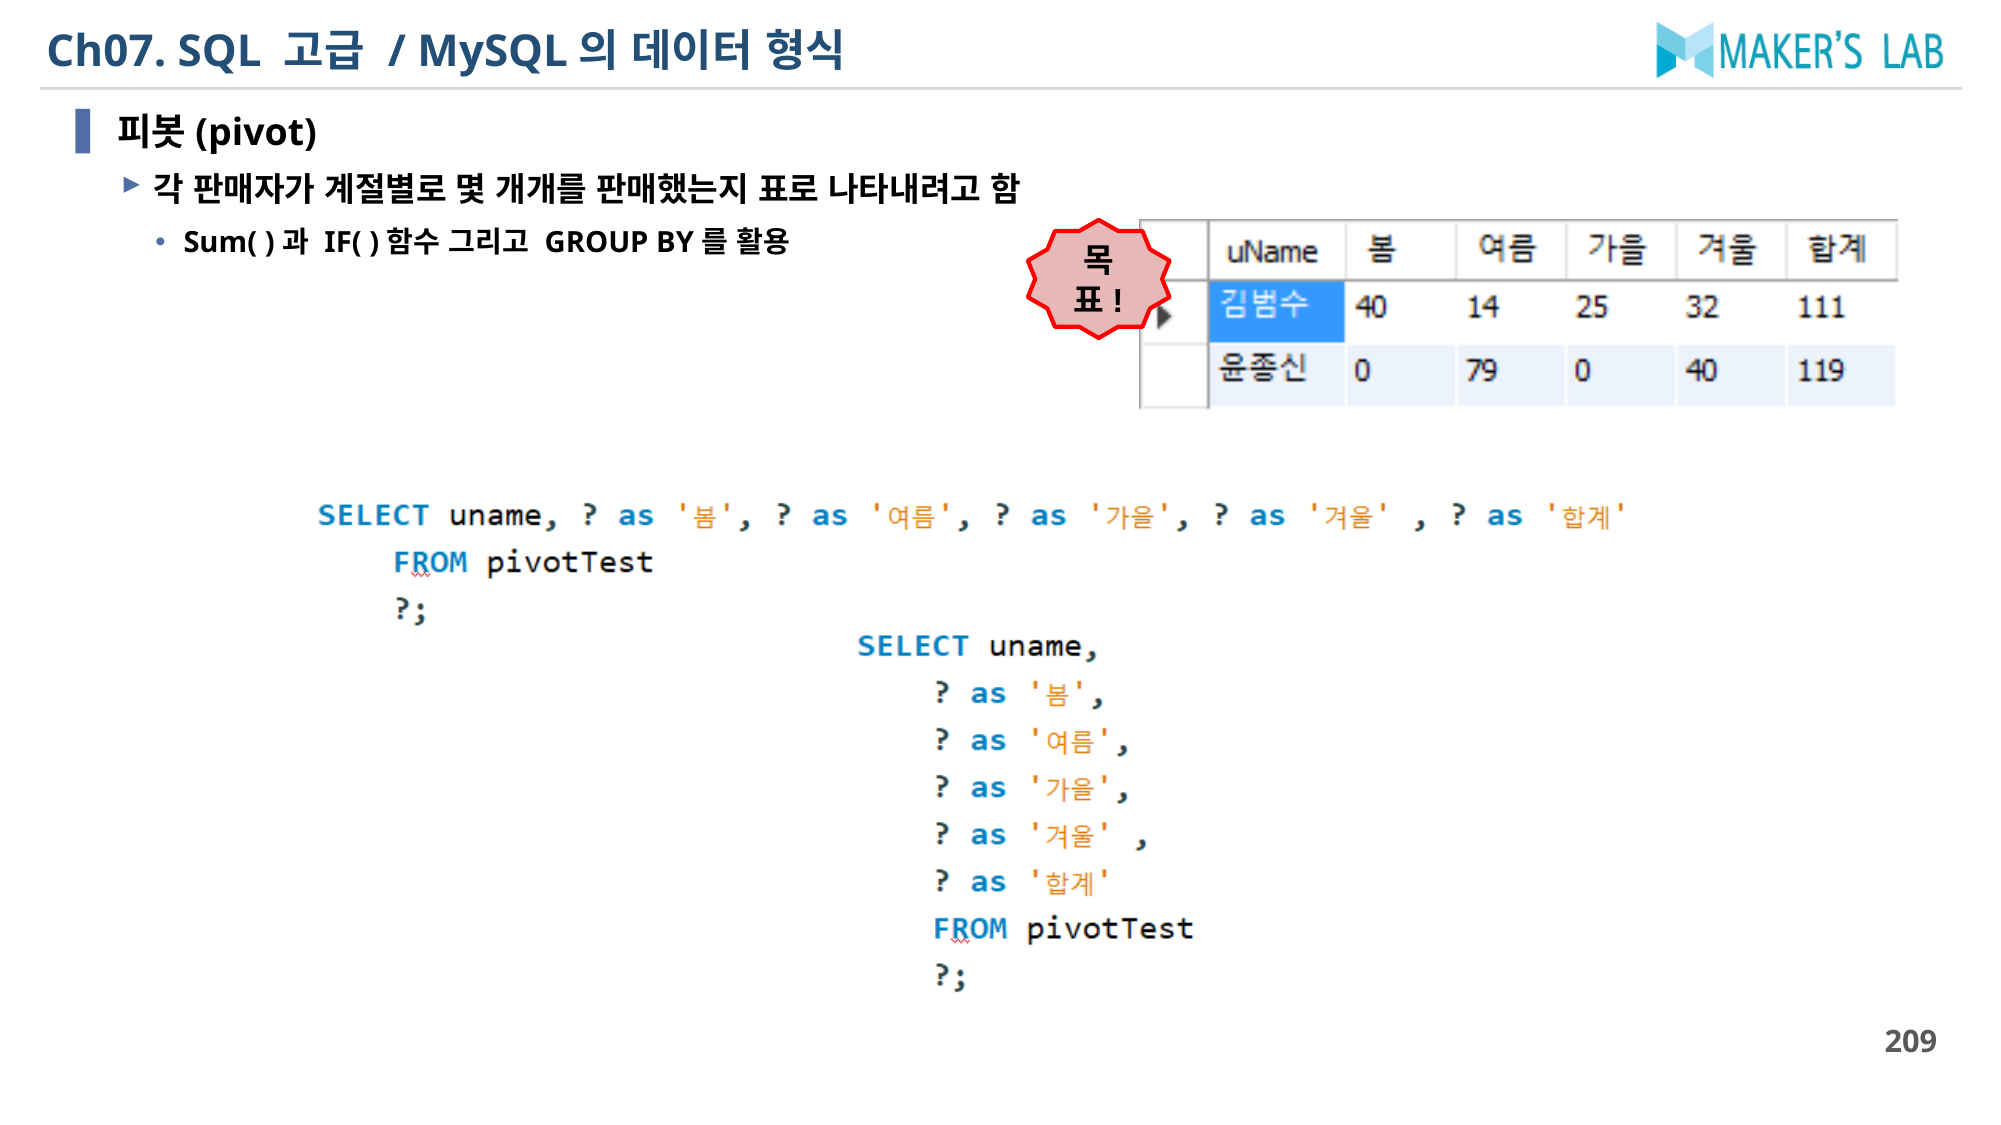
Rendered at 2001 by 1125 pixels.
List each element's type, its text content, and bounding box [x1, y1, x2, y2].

slide_number 209 [1802, 1012, 1953, 1073]
text_box 목표! [1025, 218, 1133, 340]
picture [1648, 11, 1952, 84]
picture [312, 494, 1633, 1000]
picture [1138, 219, 1910, 419]
title Ch07. SQL 고급 / MySQL의 데이터 형식 [31, 14, 1914, 84]
list 피봇(pivot) 각 판매자가 계절별로 몇 개개를 판매했는지 표로 나타내려고 함 Sum( )과 IF( )함수 그리고 GROUP BY를 활용 [46, 100, 1952, 404]
